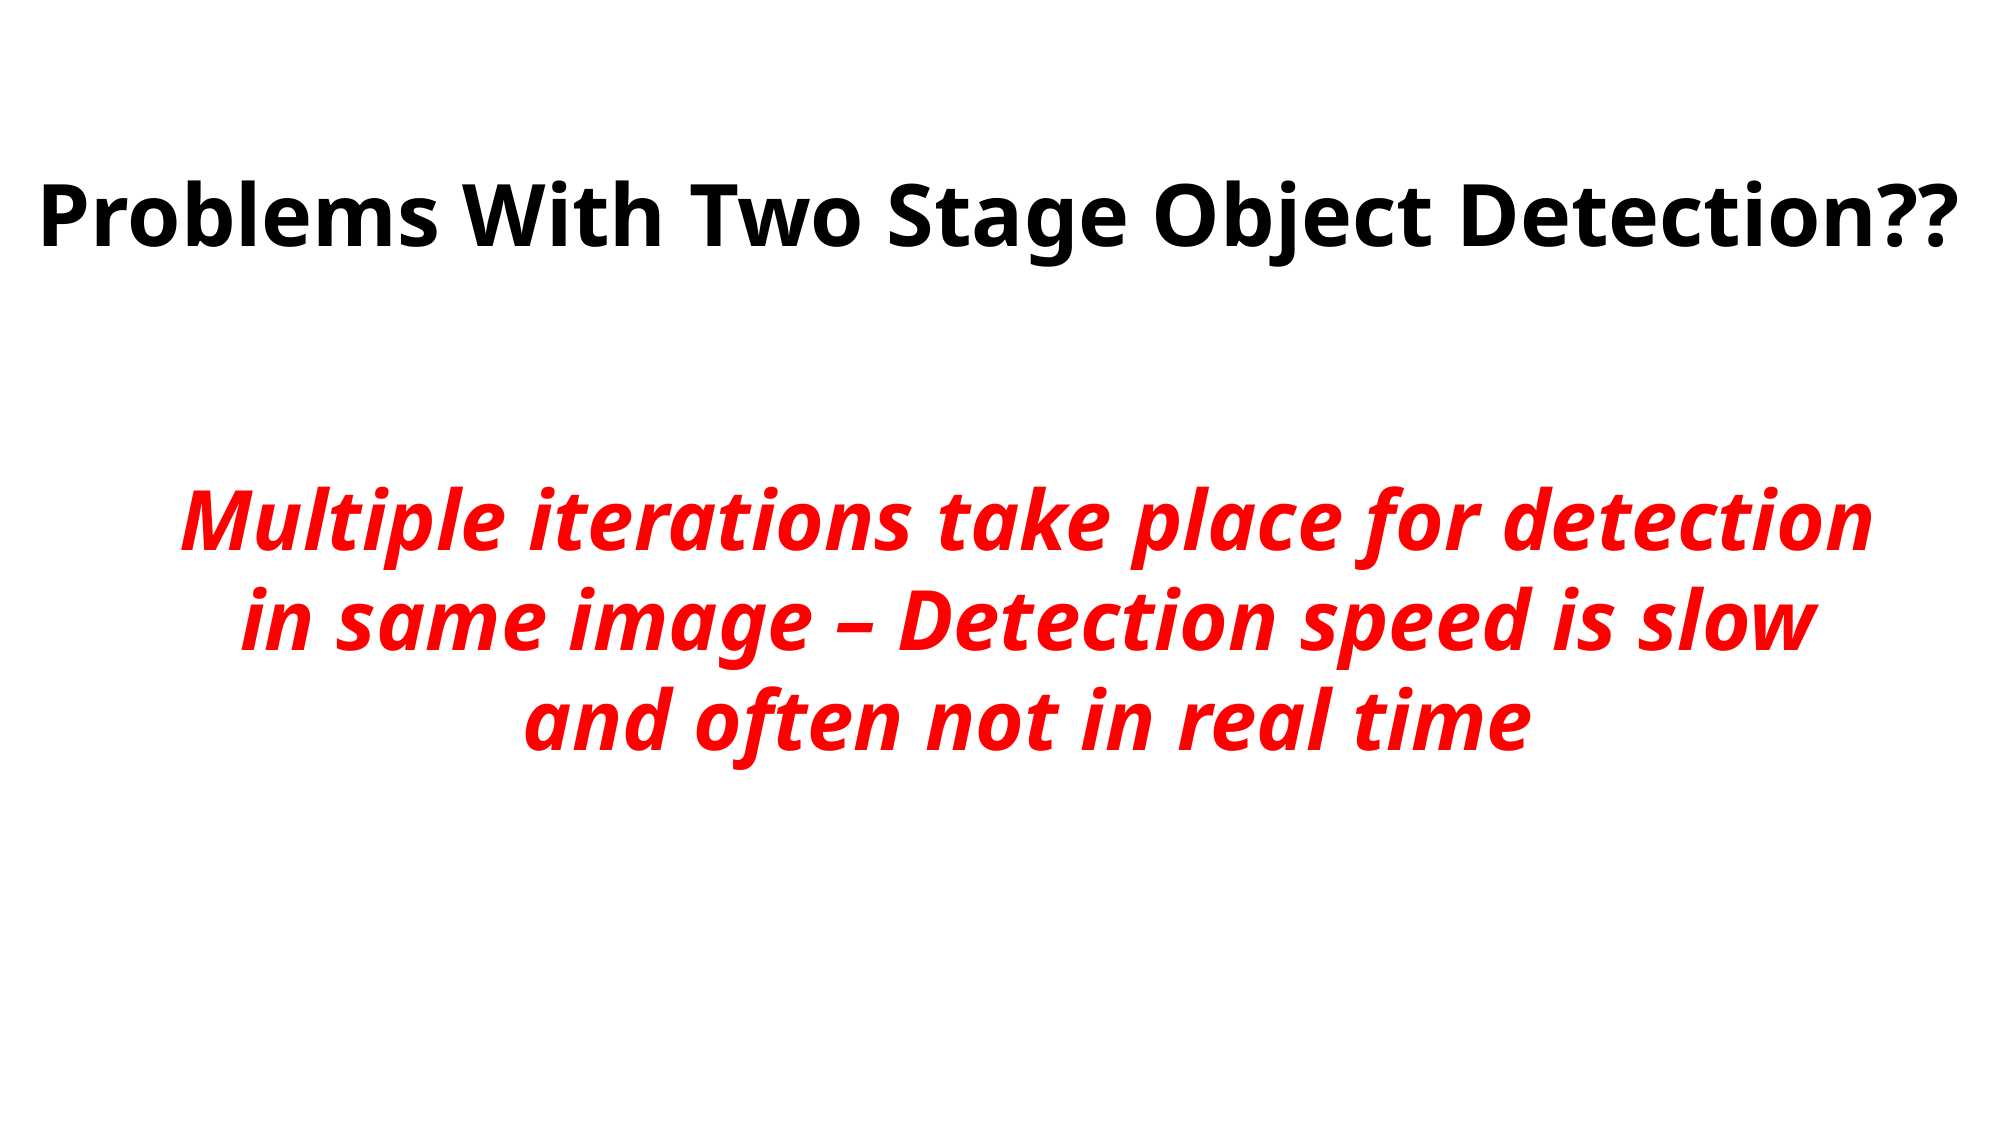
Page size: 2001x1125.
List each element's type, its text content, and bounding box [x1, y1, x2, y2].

text_box Disadvantage: Multiple iterations take place for detection in same image – Detection speed is slow and often not in real time [140, 359, 1916, 775]
text_box Problems With Two Stage Object Detection?? [17, 121, 1980, 316]
